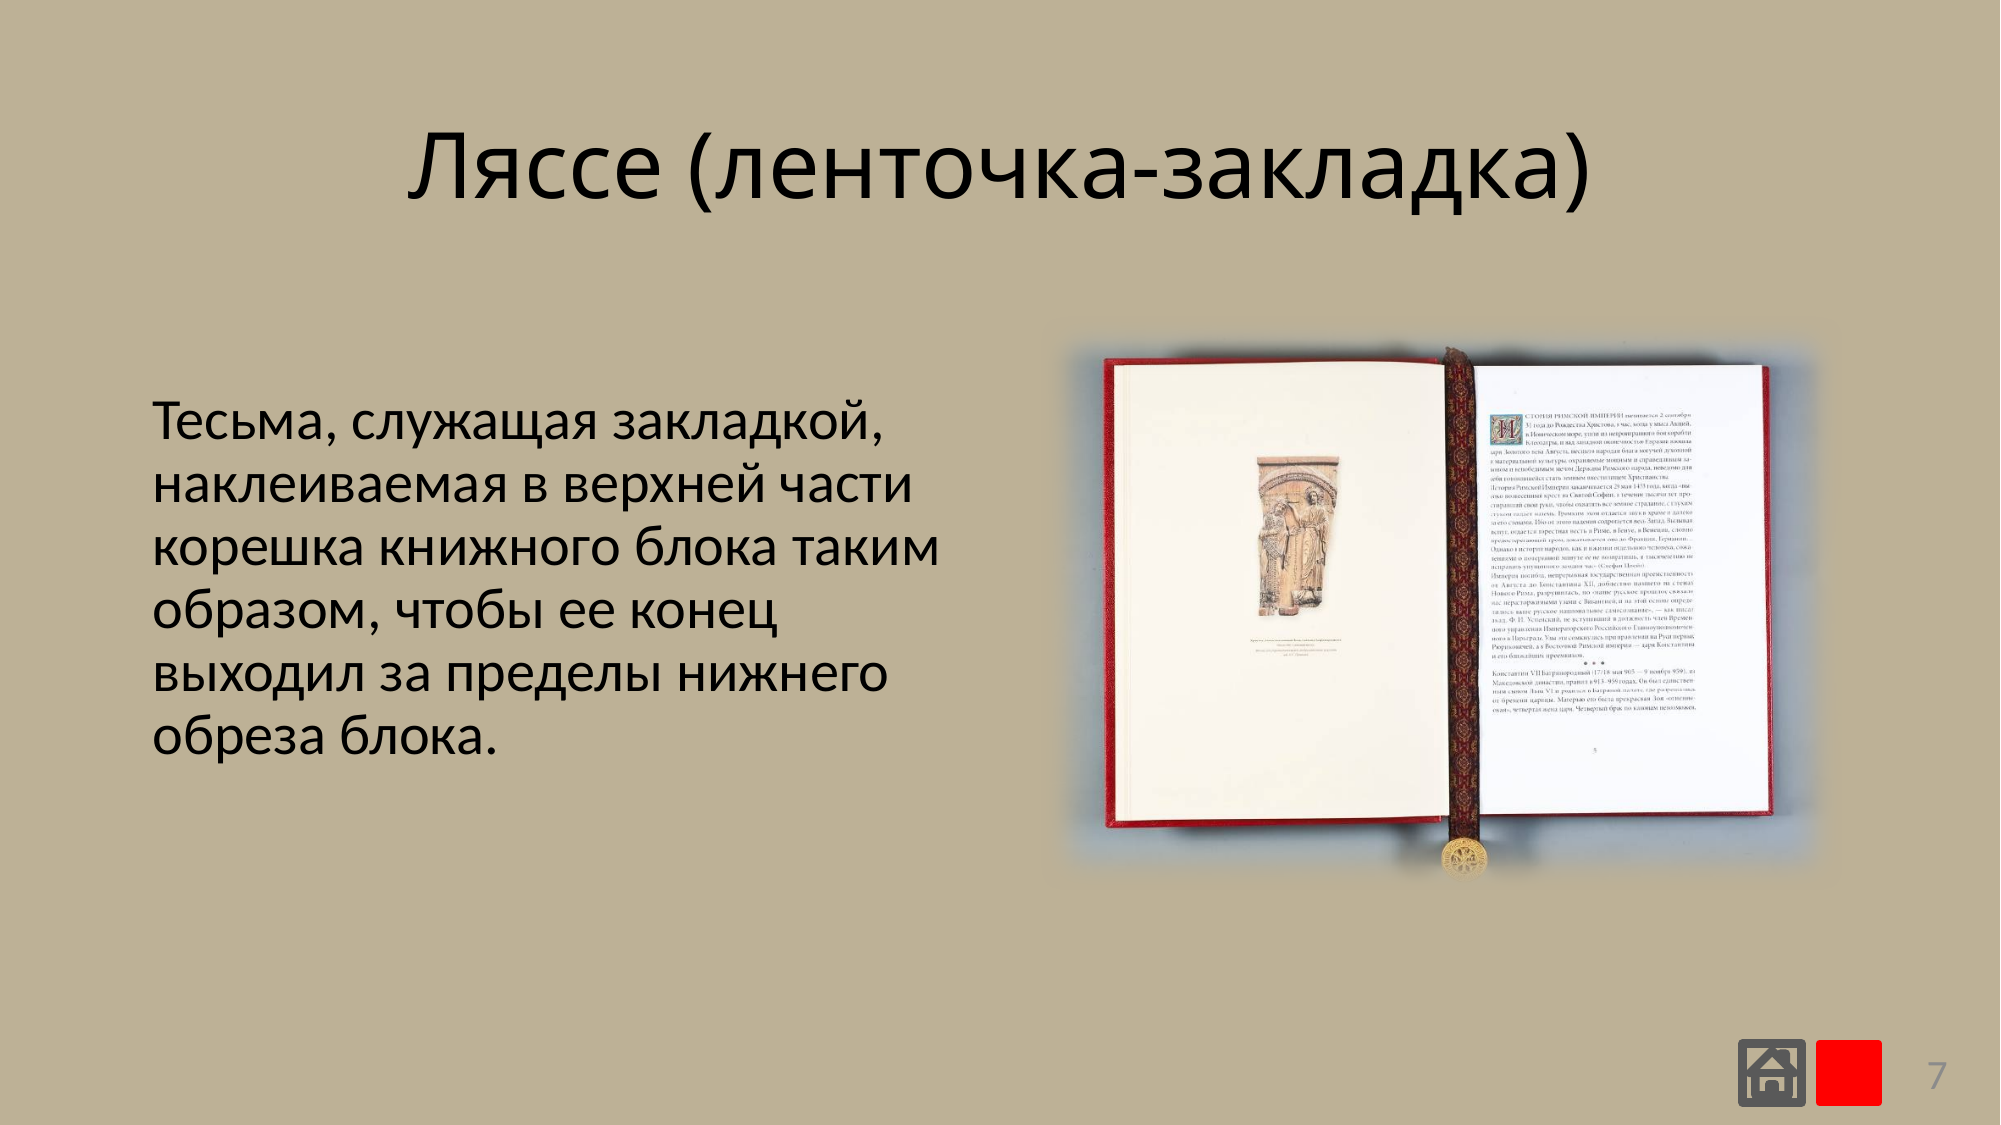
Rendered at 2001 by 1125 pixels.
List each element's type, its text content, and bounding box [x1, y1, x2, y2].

picture [1040, 315, 1843, 891]
list Тесьма, служащая закладкой, наклеиваемая в верхней части корешка книжного блока таким образом, чтобы ее конец выходил за пределы нижнего обреза блока. [137, 381, 1000, 1014]
title Ляссе (ленточка-закладка) [137, 59, 1863, 278]
slide_number 7 [1512, 1042, 1963, 1103]
